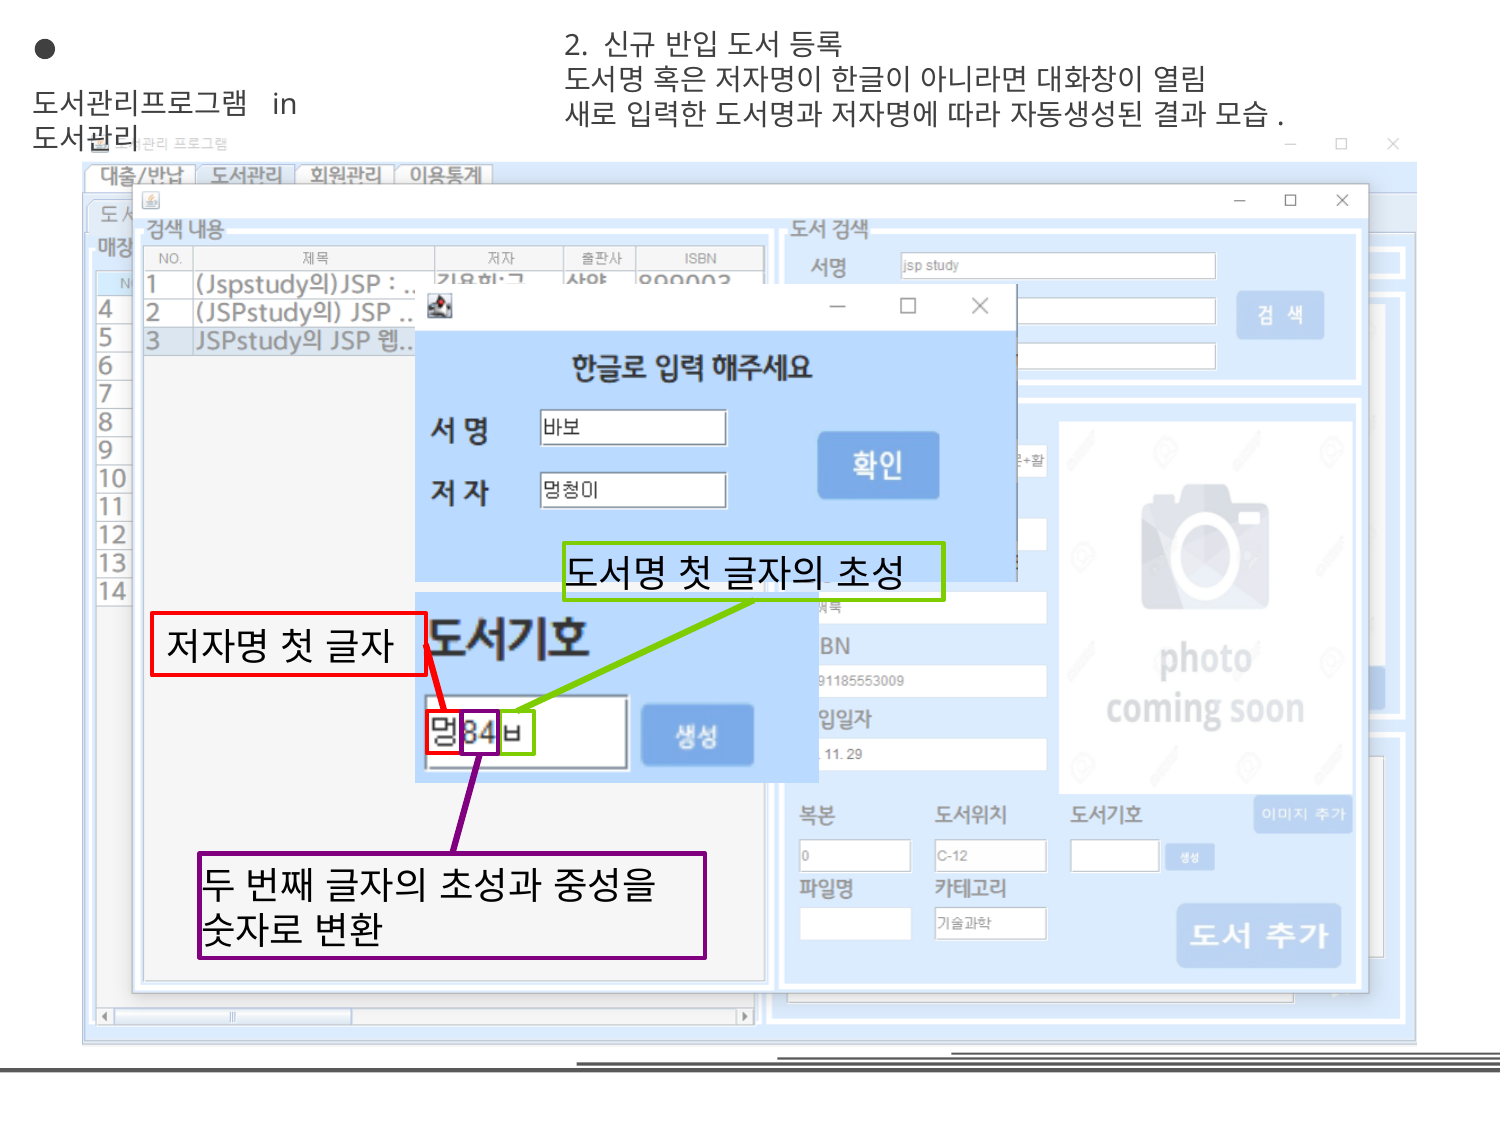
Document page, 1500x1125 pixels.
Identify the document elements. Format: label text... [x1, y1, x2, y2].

text_box 2. 신규 반입 도서 등록 도서명 혹은 저자명이 한글이 아니라면 대화창이 열림 새로 입력한 도서명과 저자명에 따라 자동생성된 결과 모습. [549, 19, 1471, 139]
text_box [516, 599, 755, 712]
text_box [452, 753, 481, 854]
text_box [0, 1052, 1500, 1073]
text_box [425, 643, 445, 712]
text_box [32, 36, 58, 62]
picture [82, 127, 1418, 1047]
text_box 도서관리프로그램 in 도서관리 [17, 78, 432, 164]
